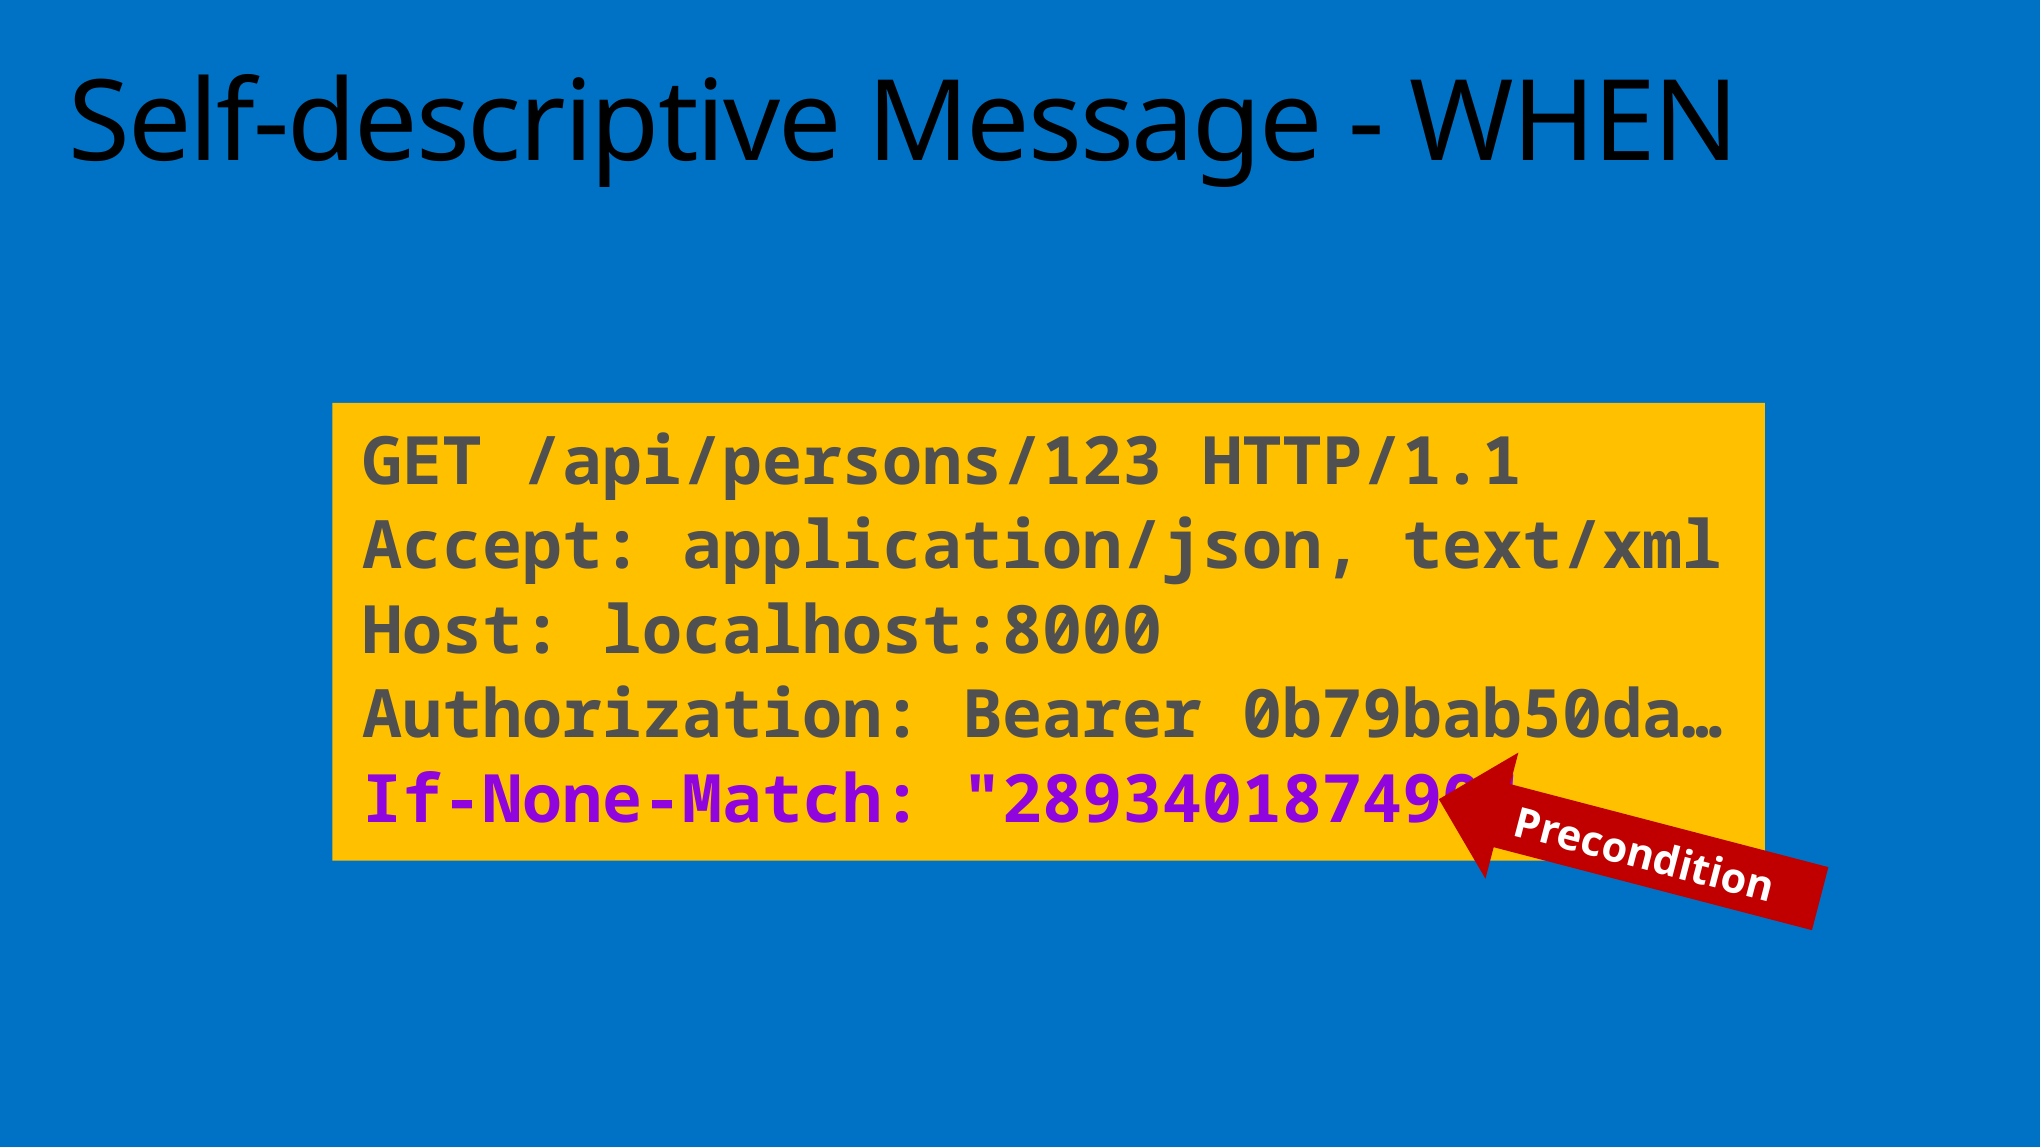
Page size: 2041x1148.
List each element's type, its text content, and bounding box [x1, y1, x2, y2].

text_box GET /api/persons/123 HTTP/1.1 Accept: application/json, text/xml Host: localhost:8000 Authorization: Bearer 0b79bab50da… If-None-Match: "289340187490" [332, 402, 1765, 861]
title Self-descriptive Message - WHEN [45, 48, 1996, 199]
text_box Precondition [1438, 751, 1830, 932]
